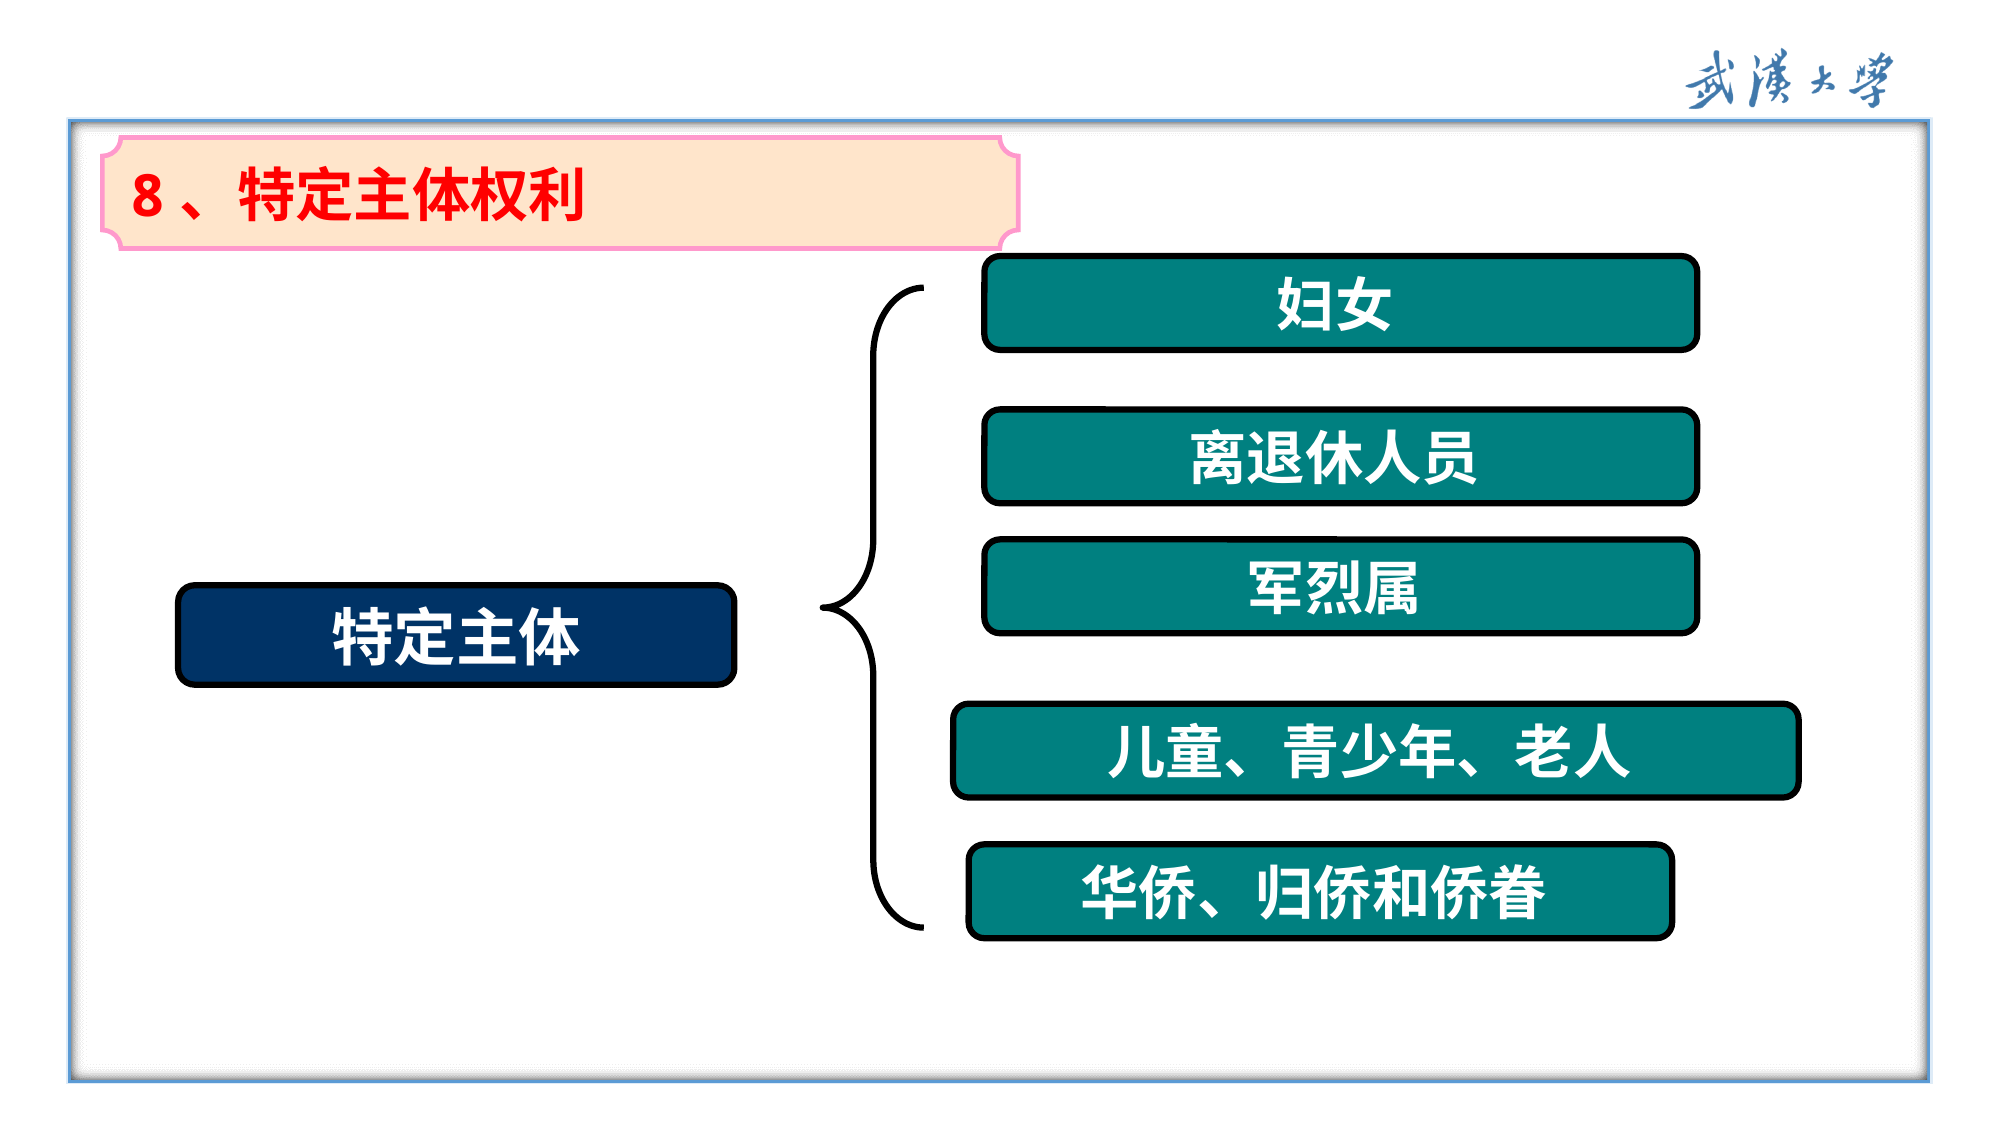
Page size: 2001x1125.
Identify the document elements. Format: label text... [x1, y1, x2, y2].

text_box 儿童、青少年、老人 [953, 703, 1799, 798]
text_box [822, 287, 924, 928]
text_box 妇女 [984, 256, 1698, 350]
text_box 离退休人员 [984, 409, 1698, 504]
text_box 华侨、归侨和侨眷 [968, 844, 1673, 939]
text_box 特定主体 [178, 585, 735, 685]
picture [66, 117, 1933, 1084]
text_box 8、特定主体权利 [102, 137, 1019, 249]
text_box 军烈属 [984, 539, 1698, 634]
